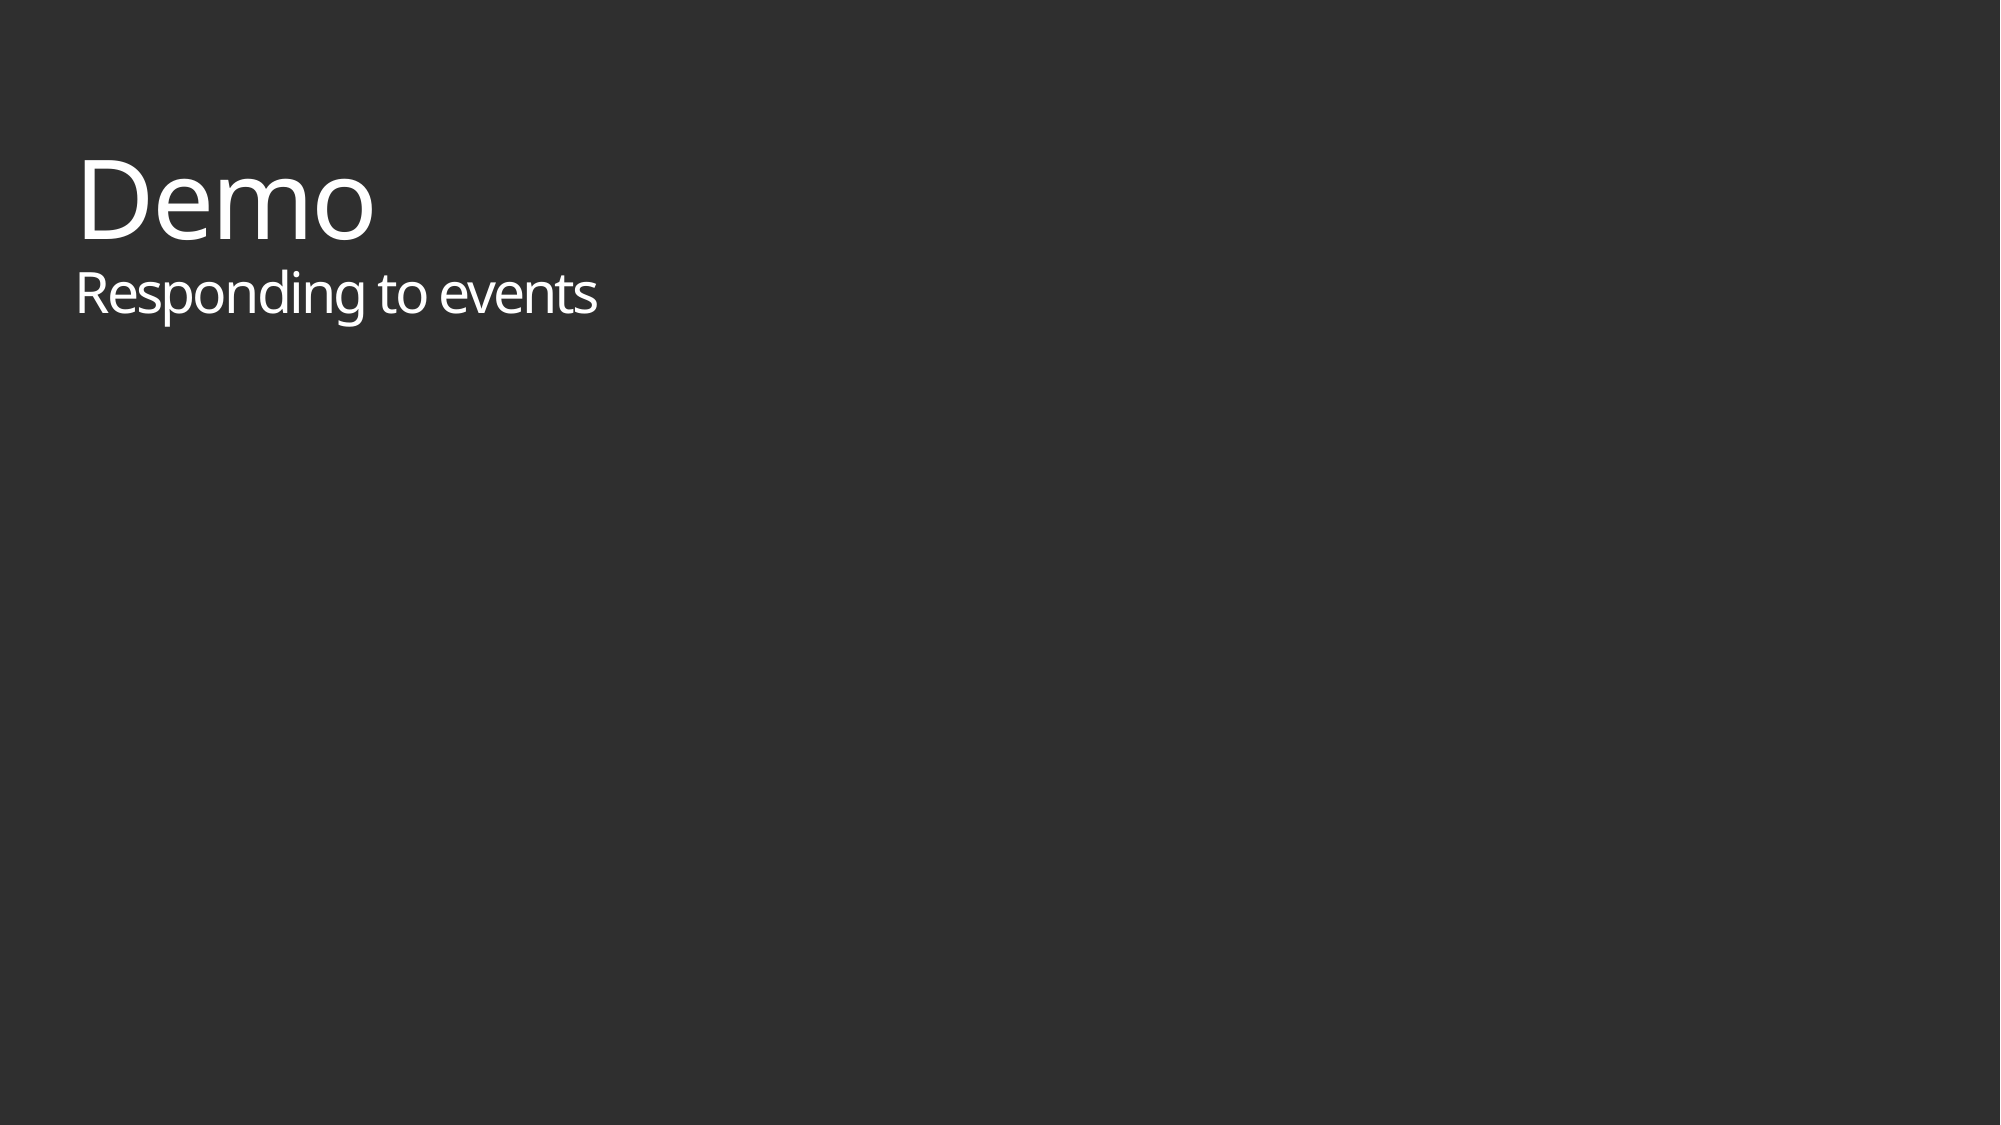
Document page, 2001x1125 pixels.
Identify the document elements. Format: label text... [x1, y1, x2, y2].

title Demo Responding to events [74, 144, 1298, 729]
